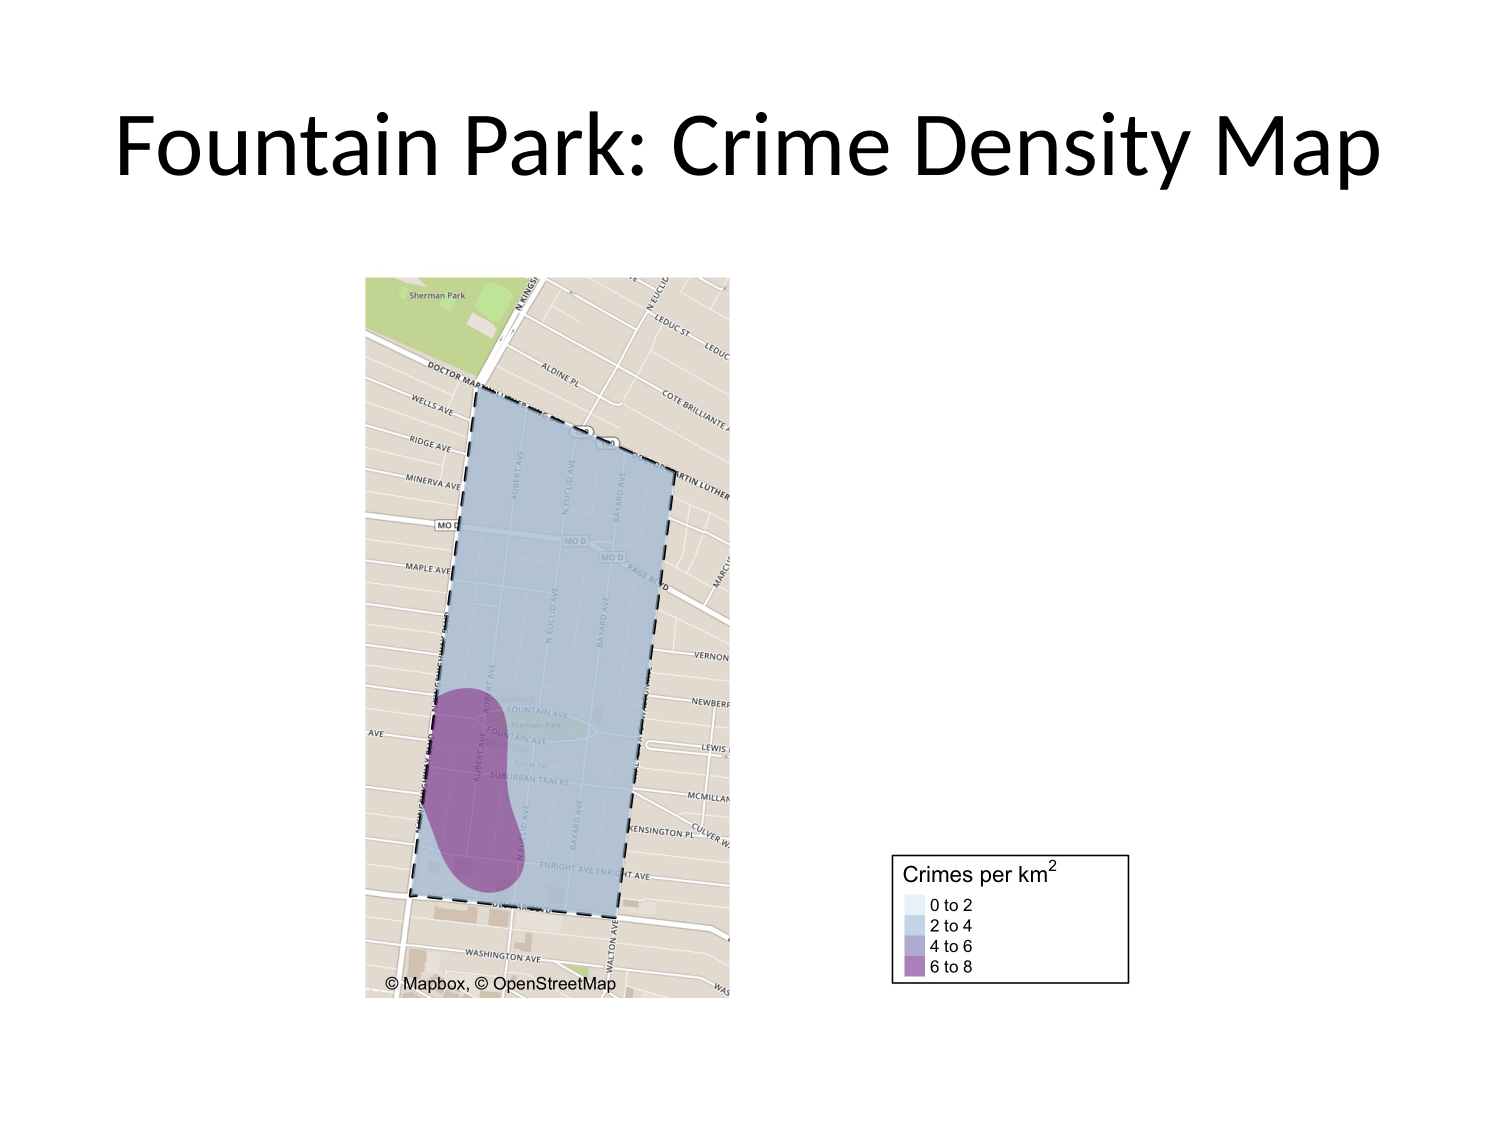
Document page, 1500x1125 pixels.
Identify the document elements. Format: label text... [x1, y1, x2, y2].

title Fountain Park: Crime Density Map [75, 45, 1425, 233]
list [74, 262, 1426, 1013]
